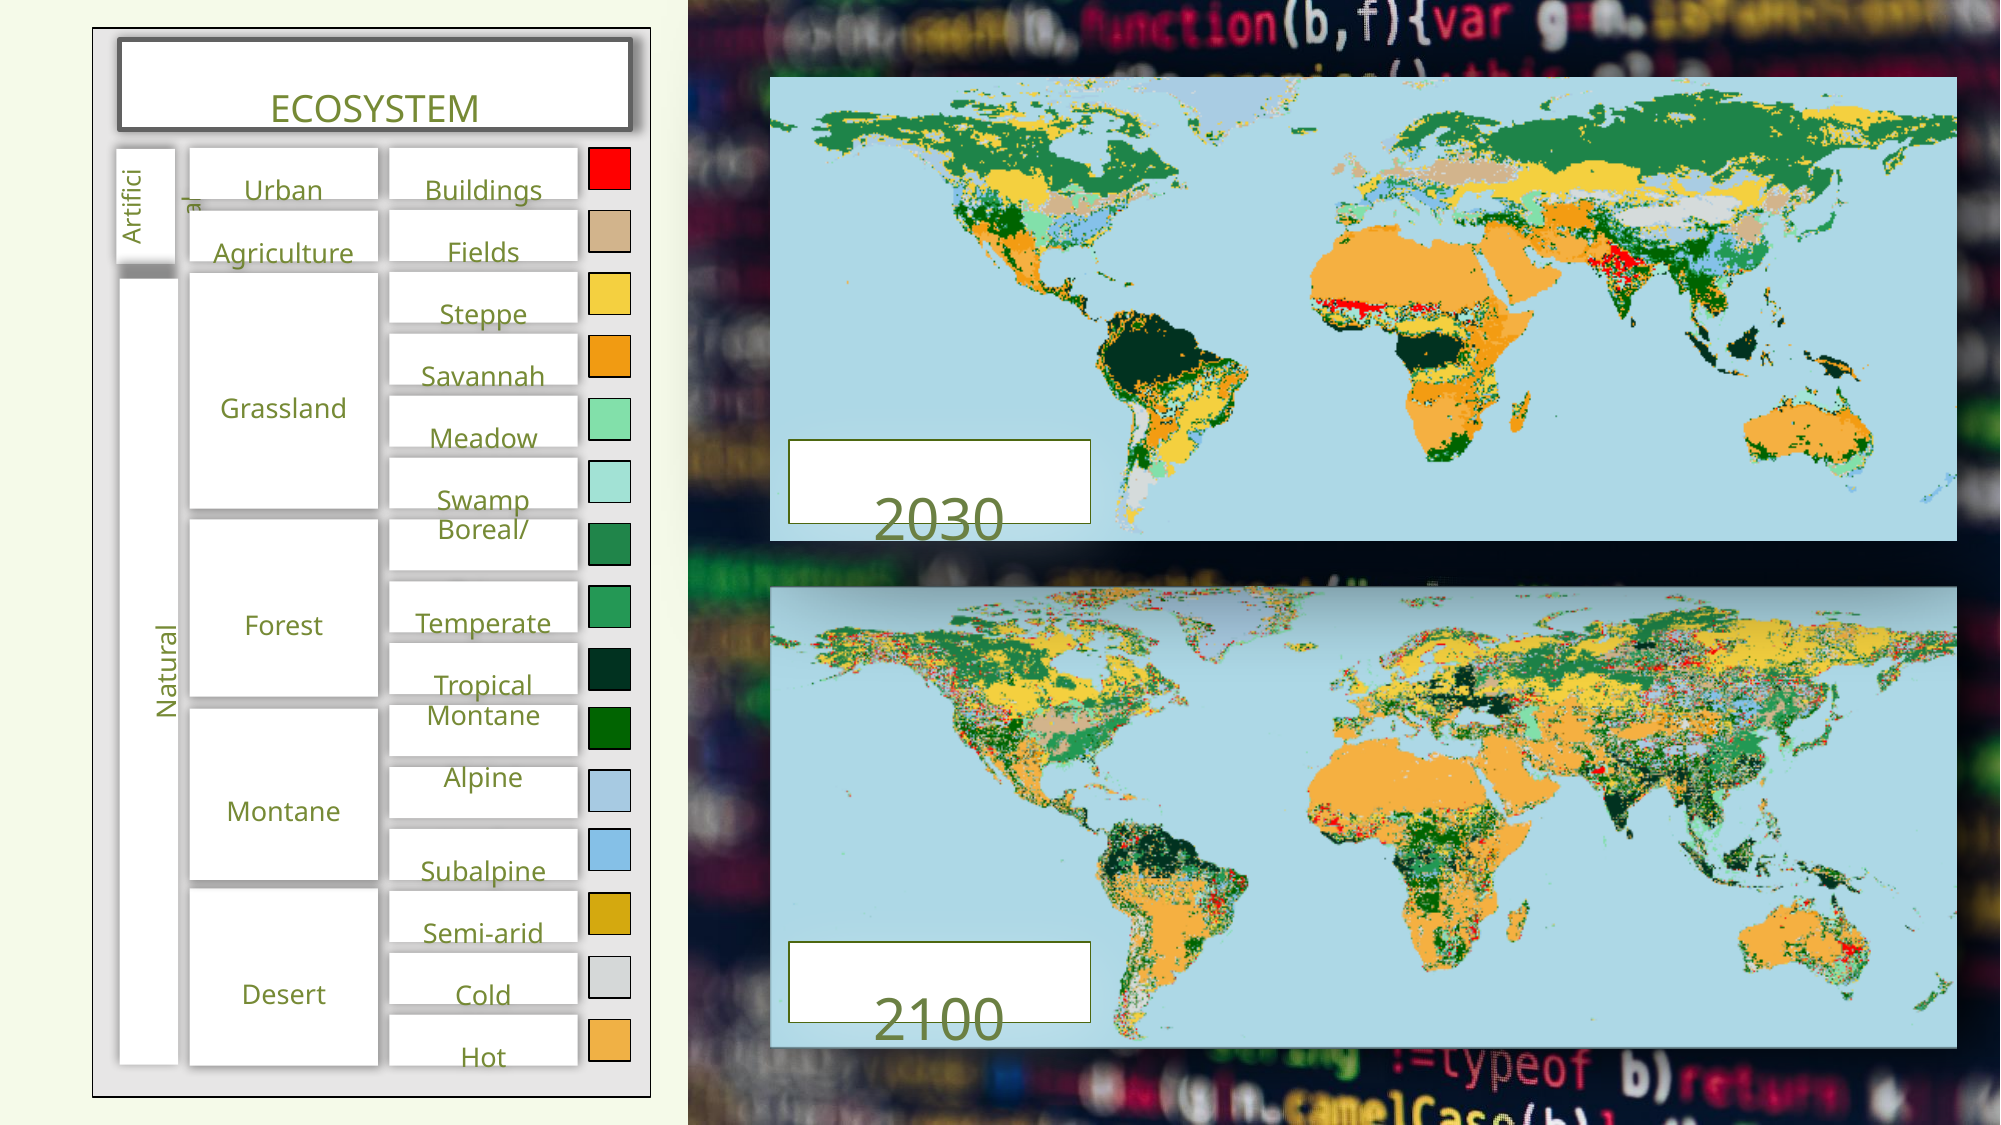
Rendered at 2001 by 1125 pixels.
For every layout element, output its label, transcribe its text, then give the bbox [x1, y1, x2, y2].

text_box Grassland [189, 273, 378, 509]
text_box ECOSYSTEM [119, 39, 631, 130]
text_box [589, 335, 631, 378]
text_box Hot [389, 1014, 578, 1066]
text_box [589, 460, 631, 503]
text_box [589, 273, 631, 315]
text_box Forest [189, 519, 378, 697]
text_box [589, 586, 631, 628]
text_box Buildings [389, 147, 578, 199]
text_box [589, 1019, 631, 1061]
text_box Montane forest [389, 705, 578, 757]
text_box Desert [189, 890, 378, 1066]
text_box Urban [189, 147, 378, 199]
text_box [589, 893, 631, 935]
text_box Semi-arid [389, 890, 578, 942]
text_box [589, 523, 631, 565]
text_box Boreal/Taiga [389, 519, 578, 571]
text_box Tropical [389, 643, 578, 695]
text_box [589, 770, 631, 812]
text_box Subalpine [389, 828, 578, 880]
text_box Natural [119, 278, 179, 1065]
text_box Artificial [116, 148, 175, 258]
text_box Meadow [389, 395, 578, 447]
text_box [589, 398, 631, 440]
text_box [589, 210, 631, 253]
text_box Swamp [389, 457, 578, 509]
text_box [589, 707, 631, 750]
text_box Alpine tundra [389, 767, 578, 819]
text_box [92, 27, 651, 1097]
text_box Steppe [389, 271, 578, 323]
text_box Temperate [389, 581, 578, 633]
text_box [589, 648, 631, 691]
text_box Agriculture [189, 210, 378, 262]
picture [687, 0, 2000, 1125]
text_box [589, 147, 631, 190]
text_box [589, 956, 631, 998]
text_box [589, 828, 631, 871]
text_box Fields [389, 209, 578, 261]
text_box Montane [189, 708, 378, 880]
text_box Savannah [389, 333, 578, 385]
text_box Cold [389, 952, 578, 1004]
